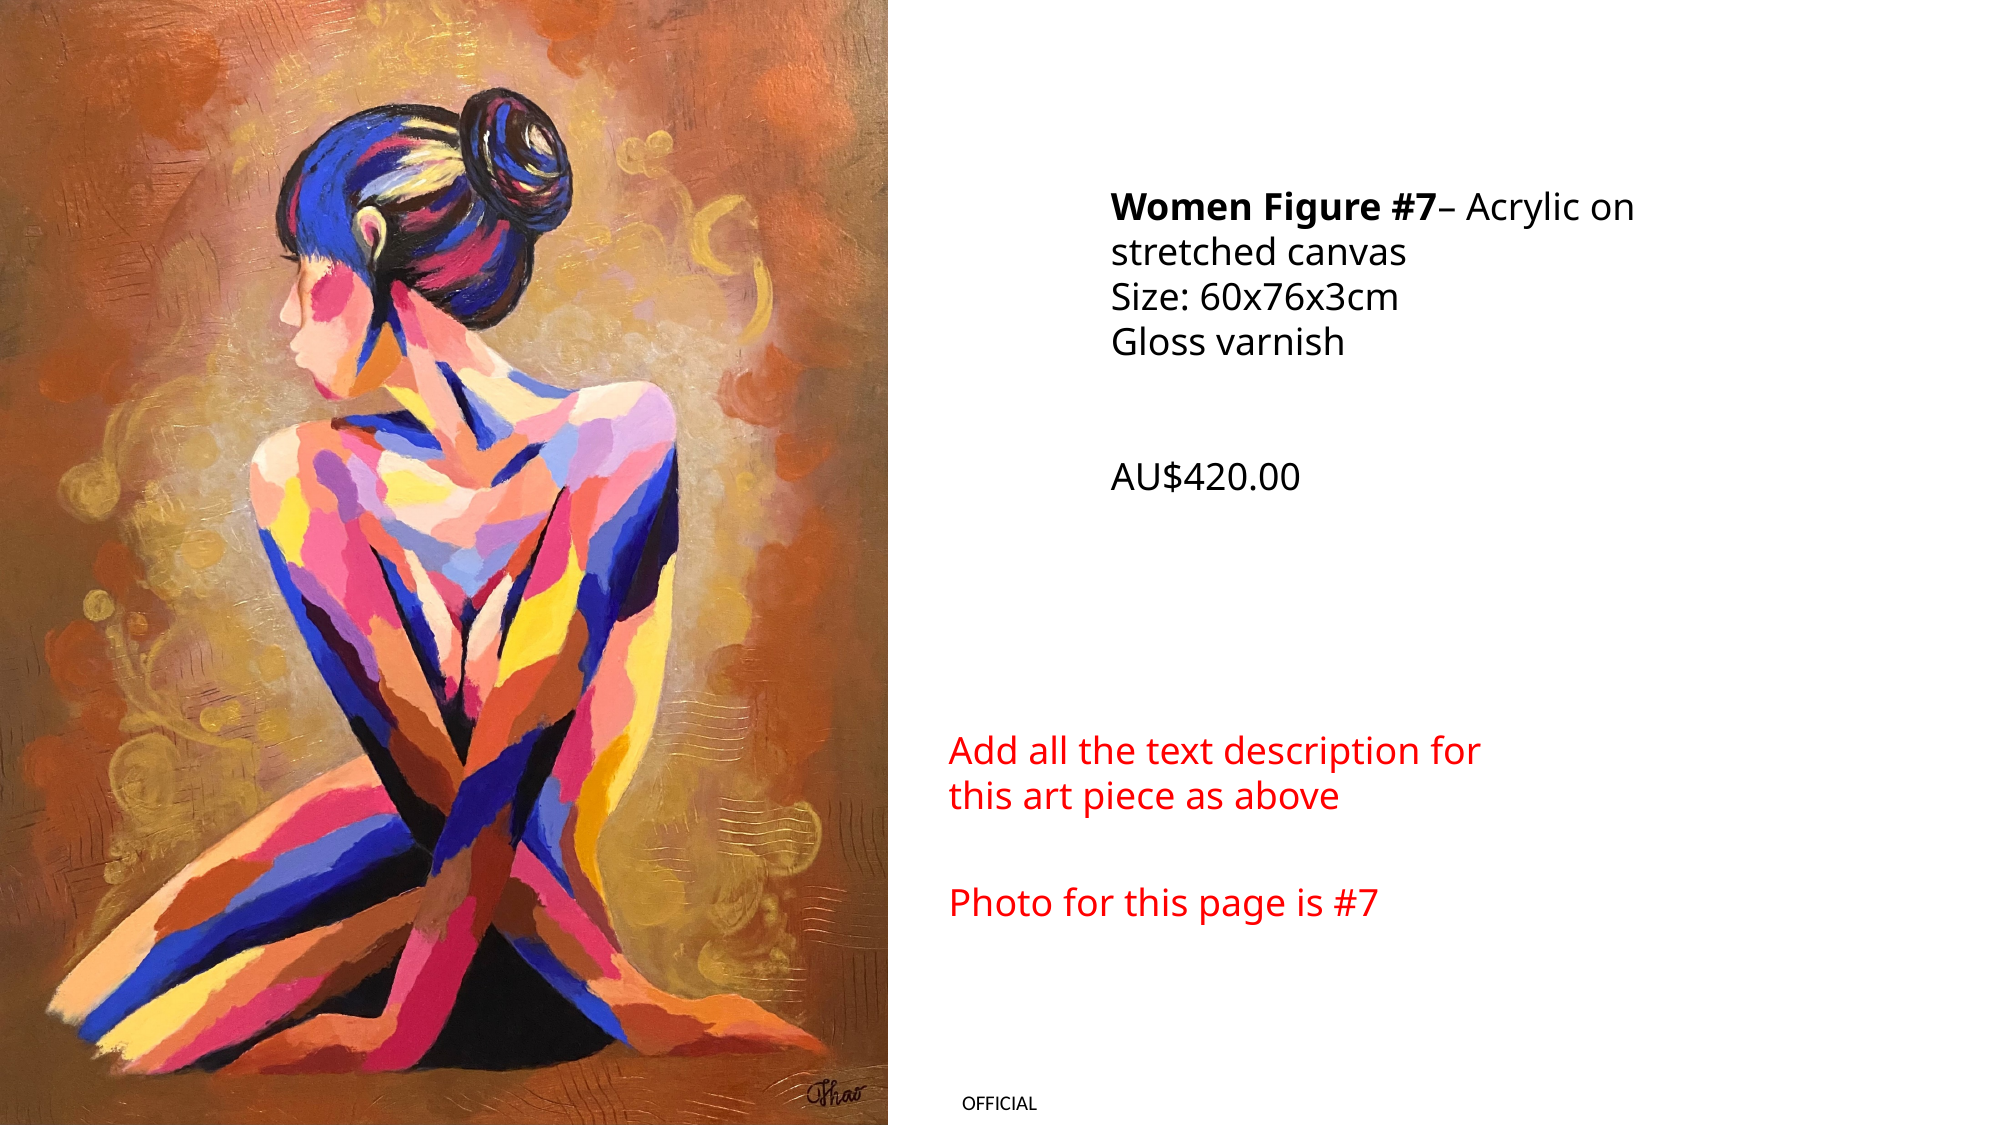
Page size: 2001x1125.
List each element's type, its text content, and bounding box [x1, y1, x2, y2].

text_box Women Figure #7– Acrylic on stretched canvas Size: 60x76x3cm Gloss varnish AU$420.00 [1096, 175, 1729, 551]
text_box Photo for this page is #7 [933, 871, 1413, 932]
picture [0, 0, 888, 1125]
text_box Add all the text description for this art piece as above [933, 719, 1500, 825]
